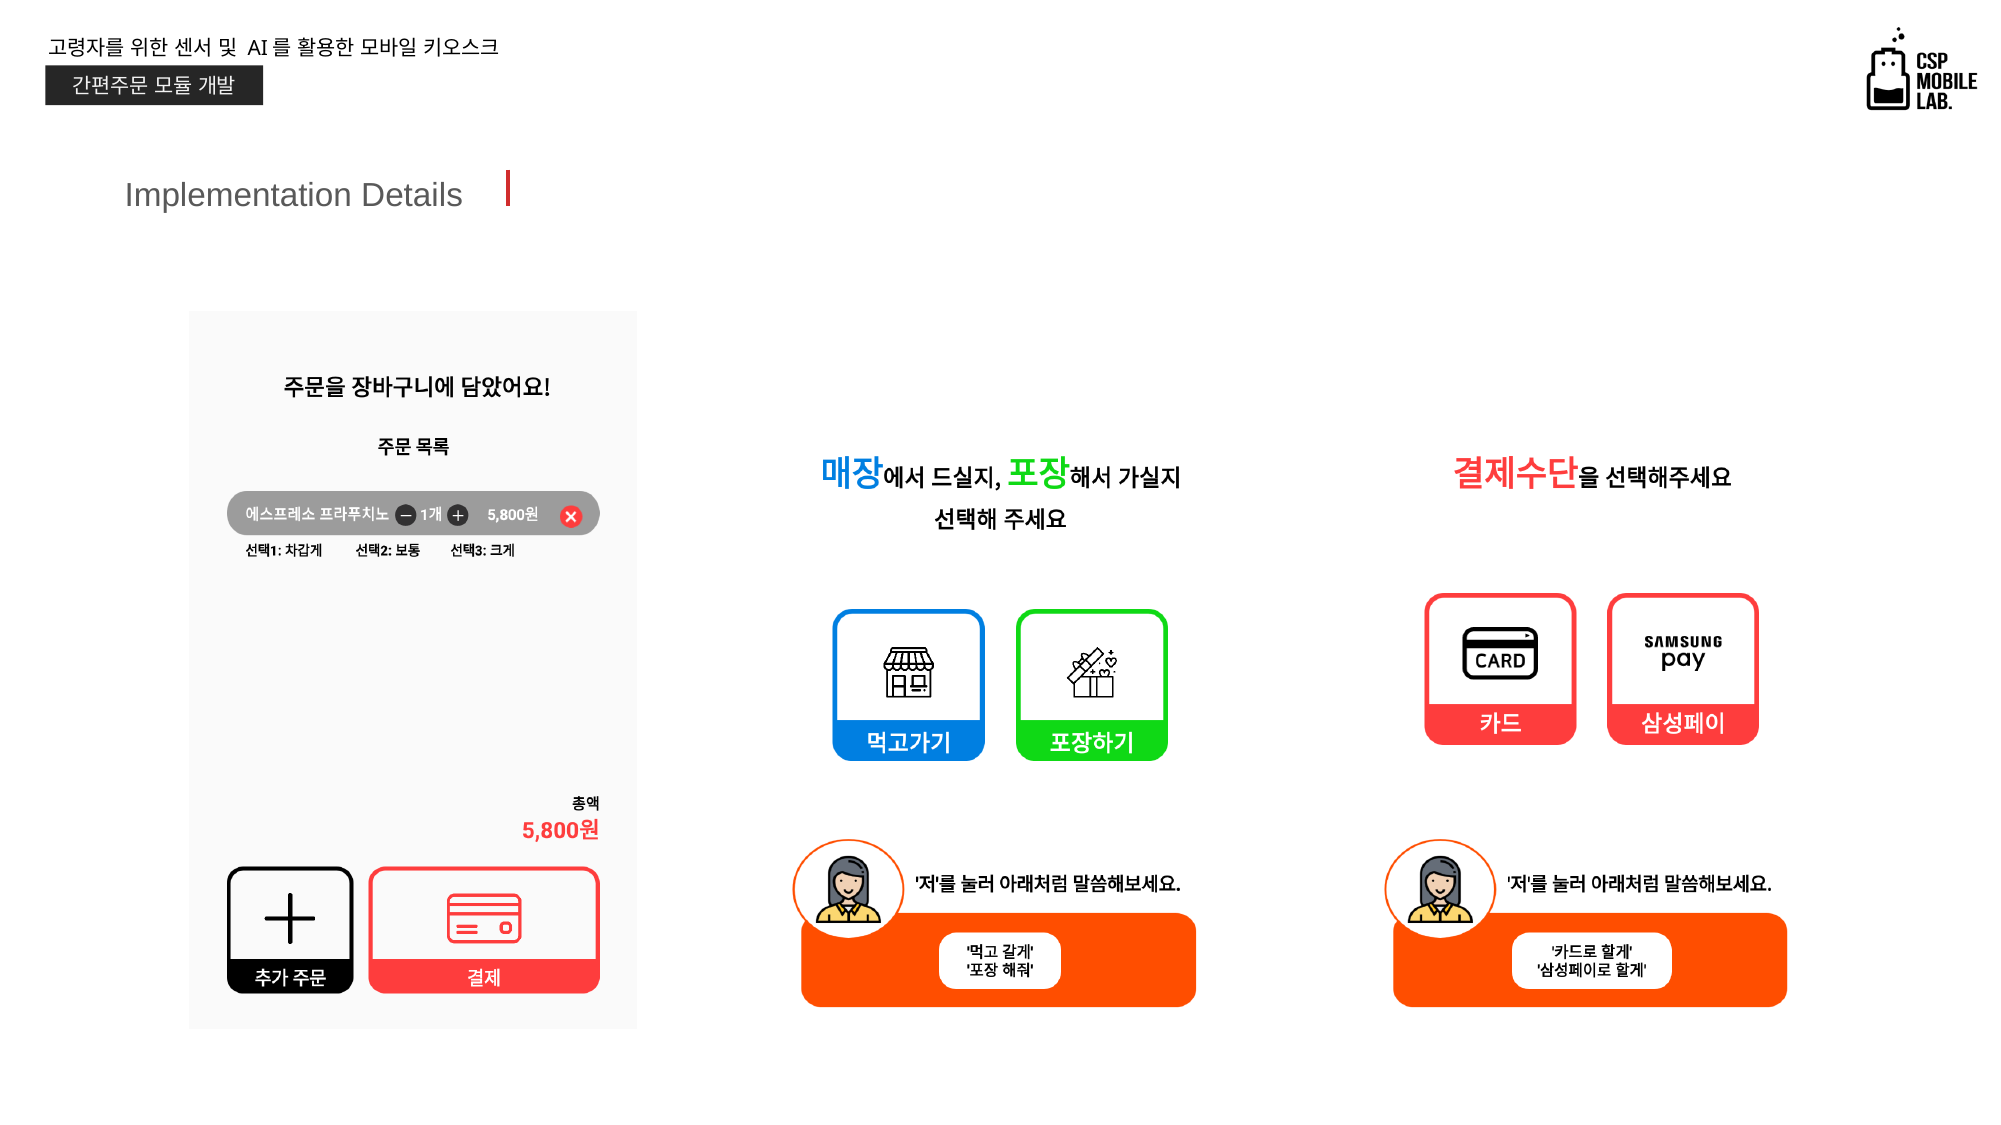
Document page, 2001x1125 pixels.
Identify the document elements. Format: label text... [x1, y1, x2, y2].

picture [1848, 0, 1995, 147]
text_box Implementation Details [13, 145, 575, 221]
text_box 고령자를 위한 센서 및 AI를 활용한 모바일 키오스크 [0, 14, 575, 68]
text_box 간편주문 모듈 개발 [45, 65, 264, 106]
picture [771, 297, 1229, 1029]
picture [188, 311, 637, 1029]
picture [1363, 297, 1820, 1029]
